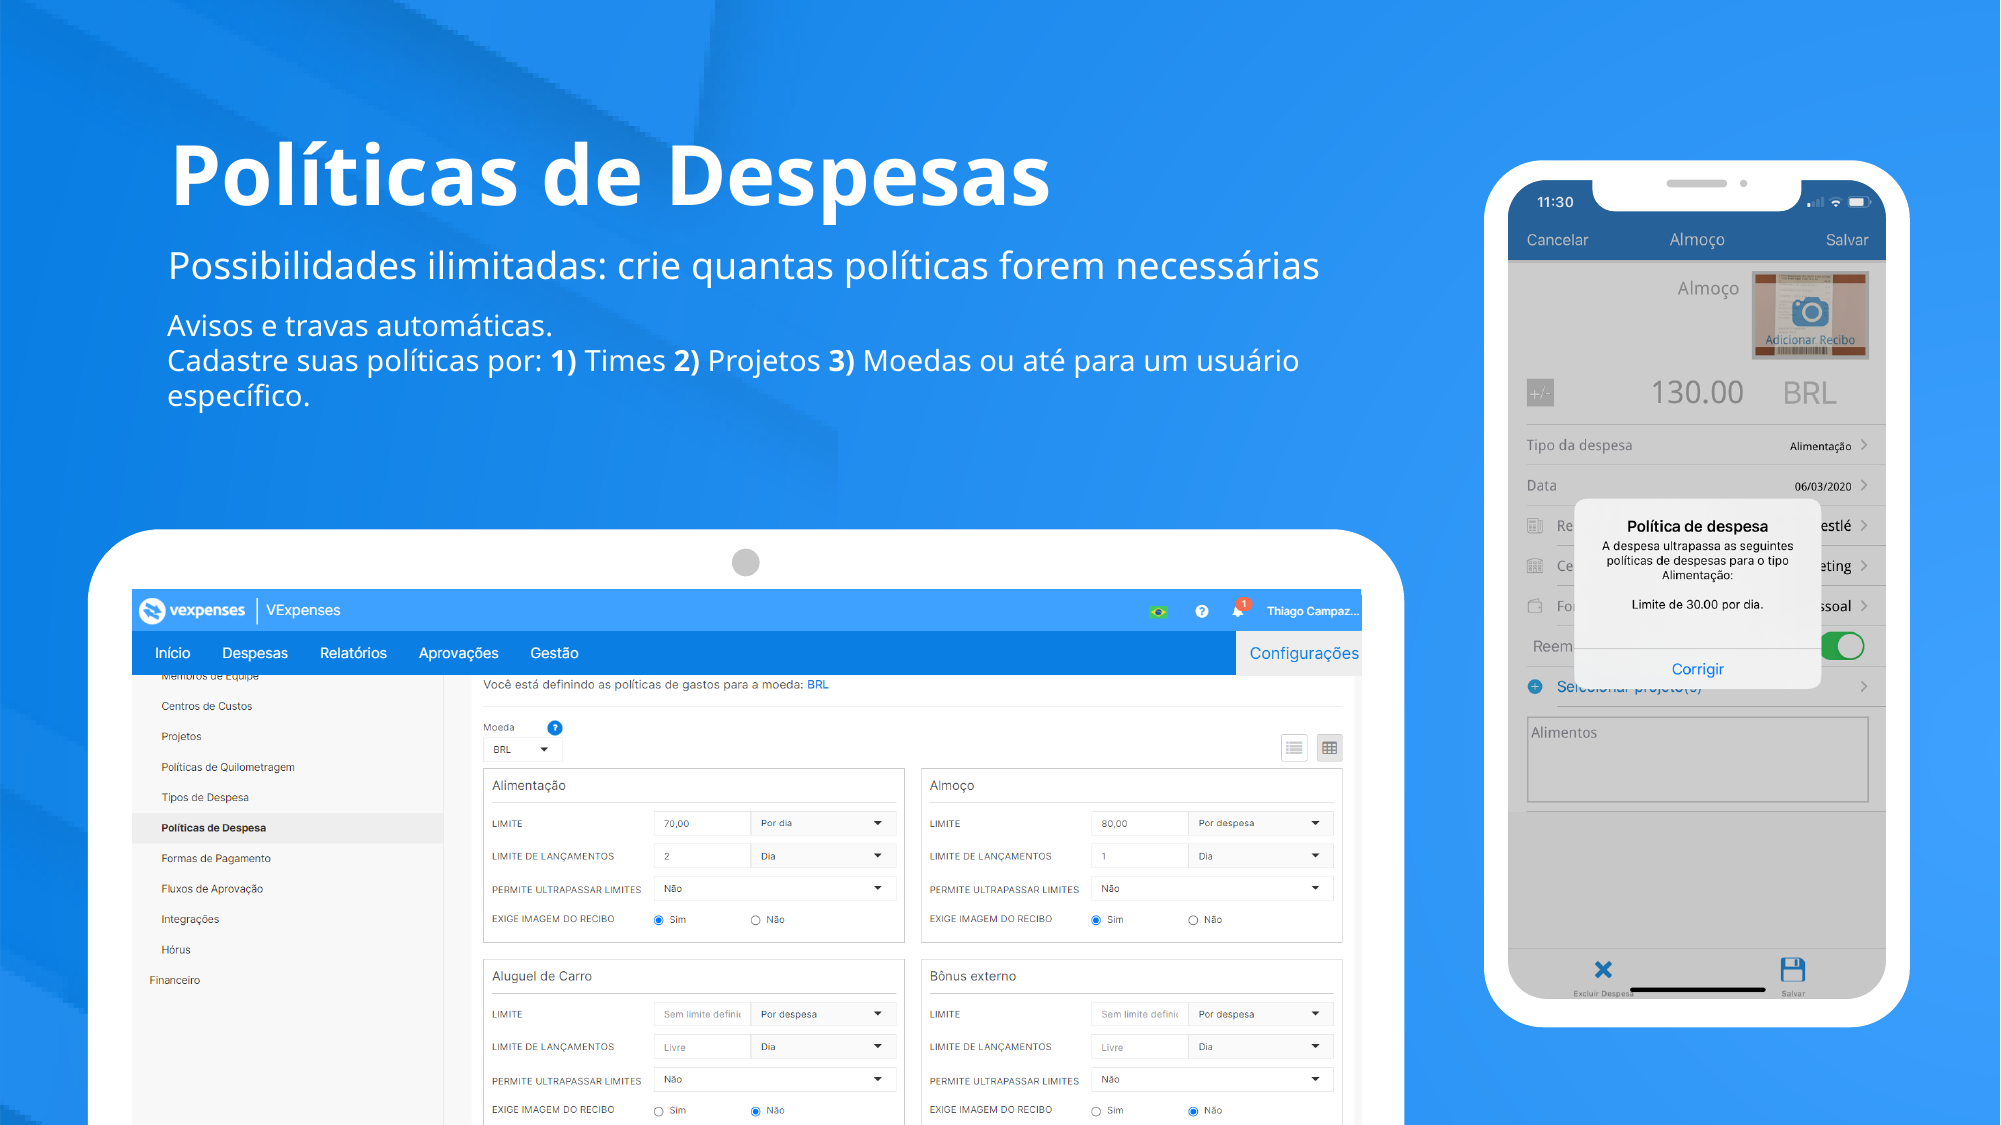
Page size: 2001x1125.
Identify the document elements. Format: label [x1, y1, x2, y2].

text_box [1484, 160, 1910, 1028]
picture [132, 595, 1362, 1125]
picture [0, 0, 2000, 1125]
text_box [89, 531, 1402, 1125]
